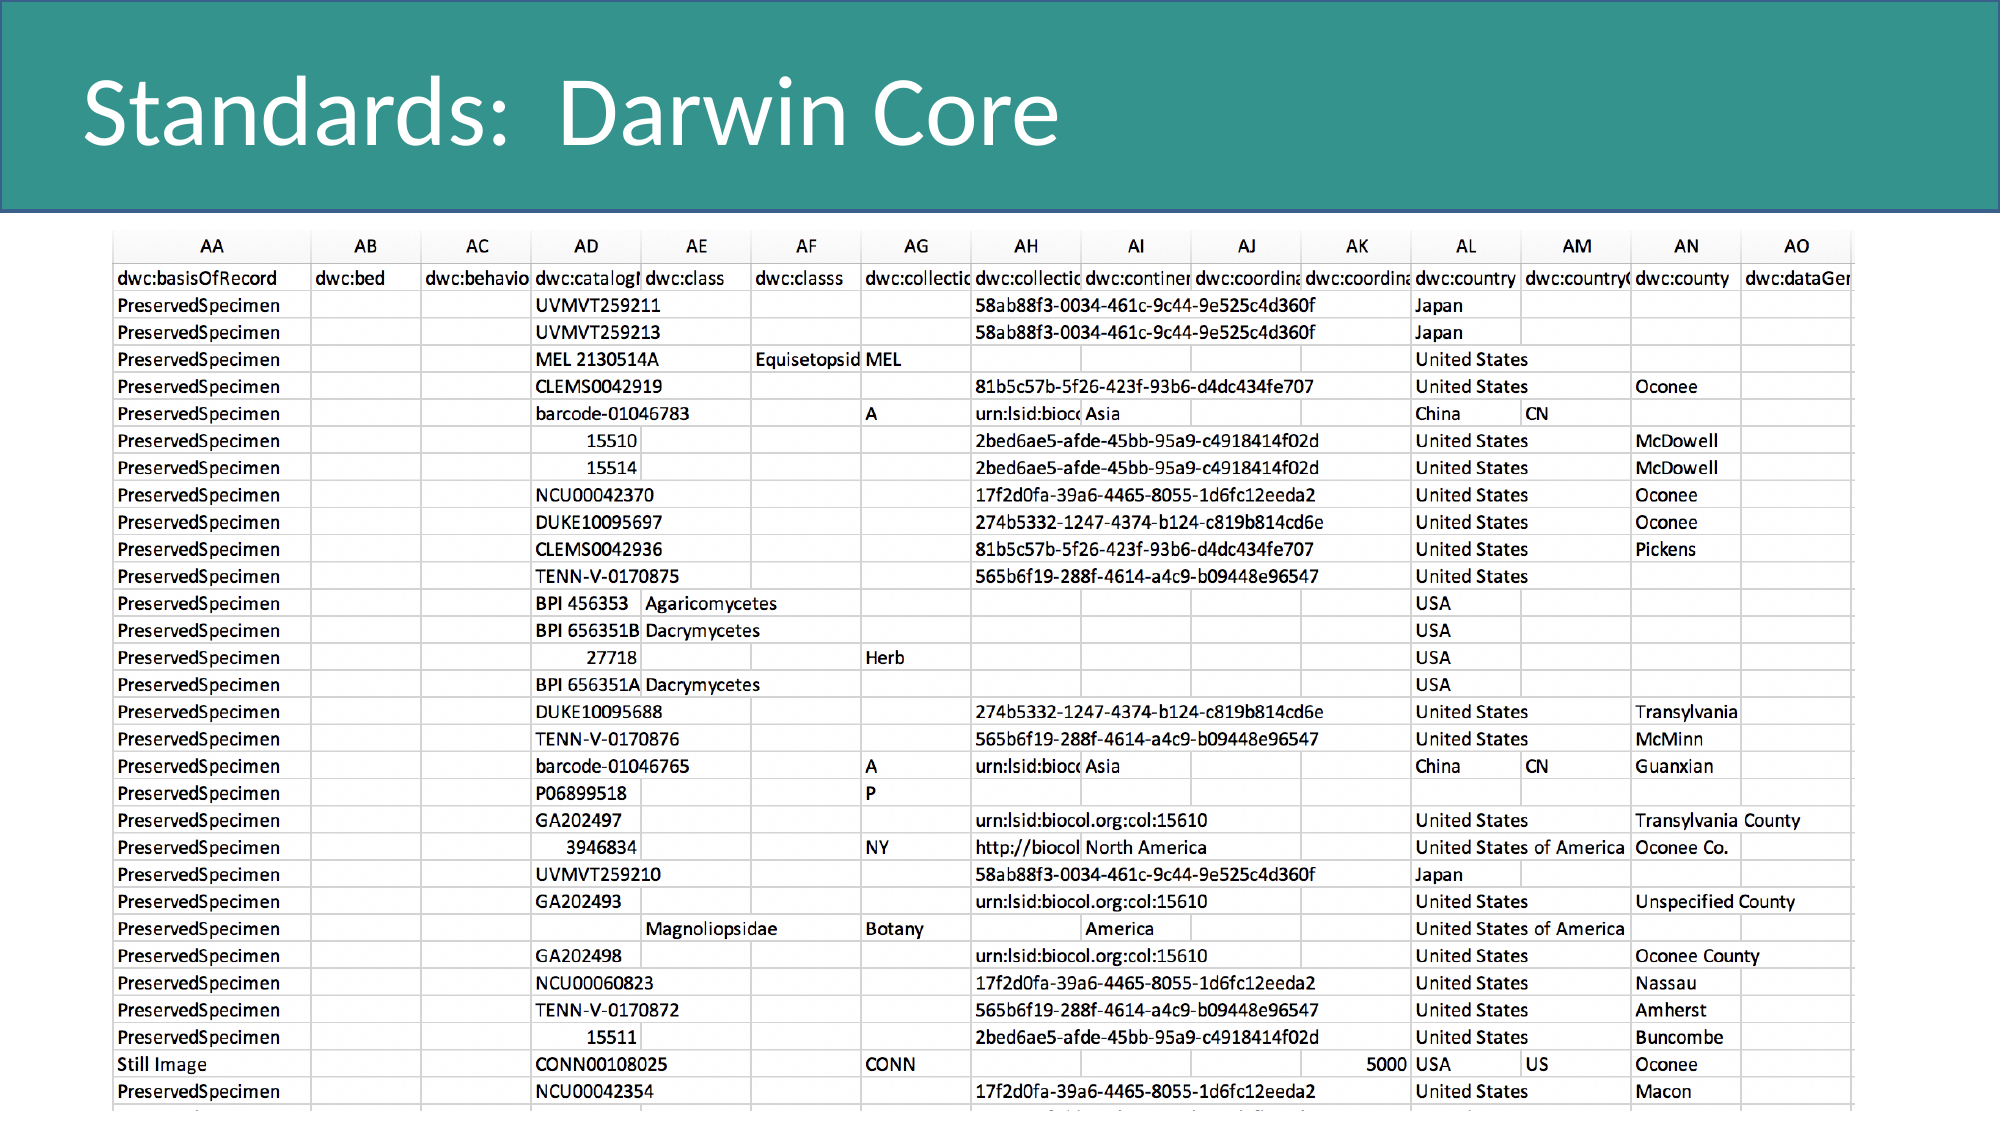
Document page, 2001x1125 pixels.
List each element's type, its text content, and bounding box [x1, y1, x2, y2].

picture [111, 230, 1855, 1111]
text_box Standards: Darwin Core [0, 0, 2000, 213]
